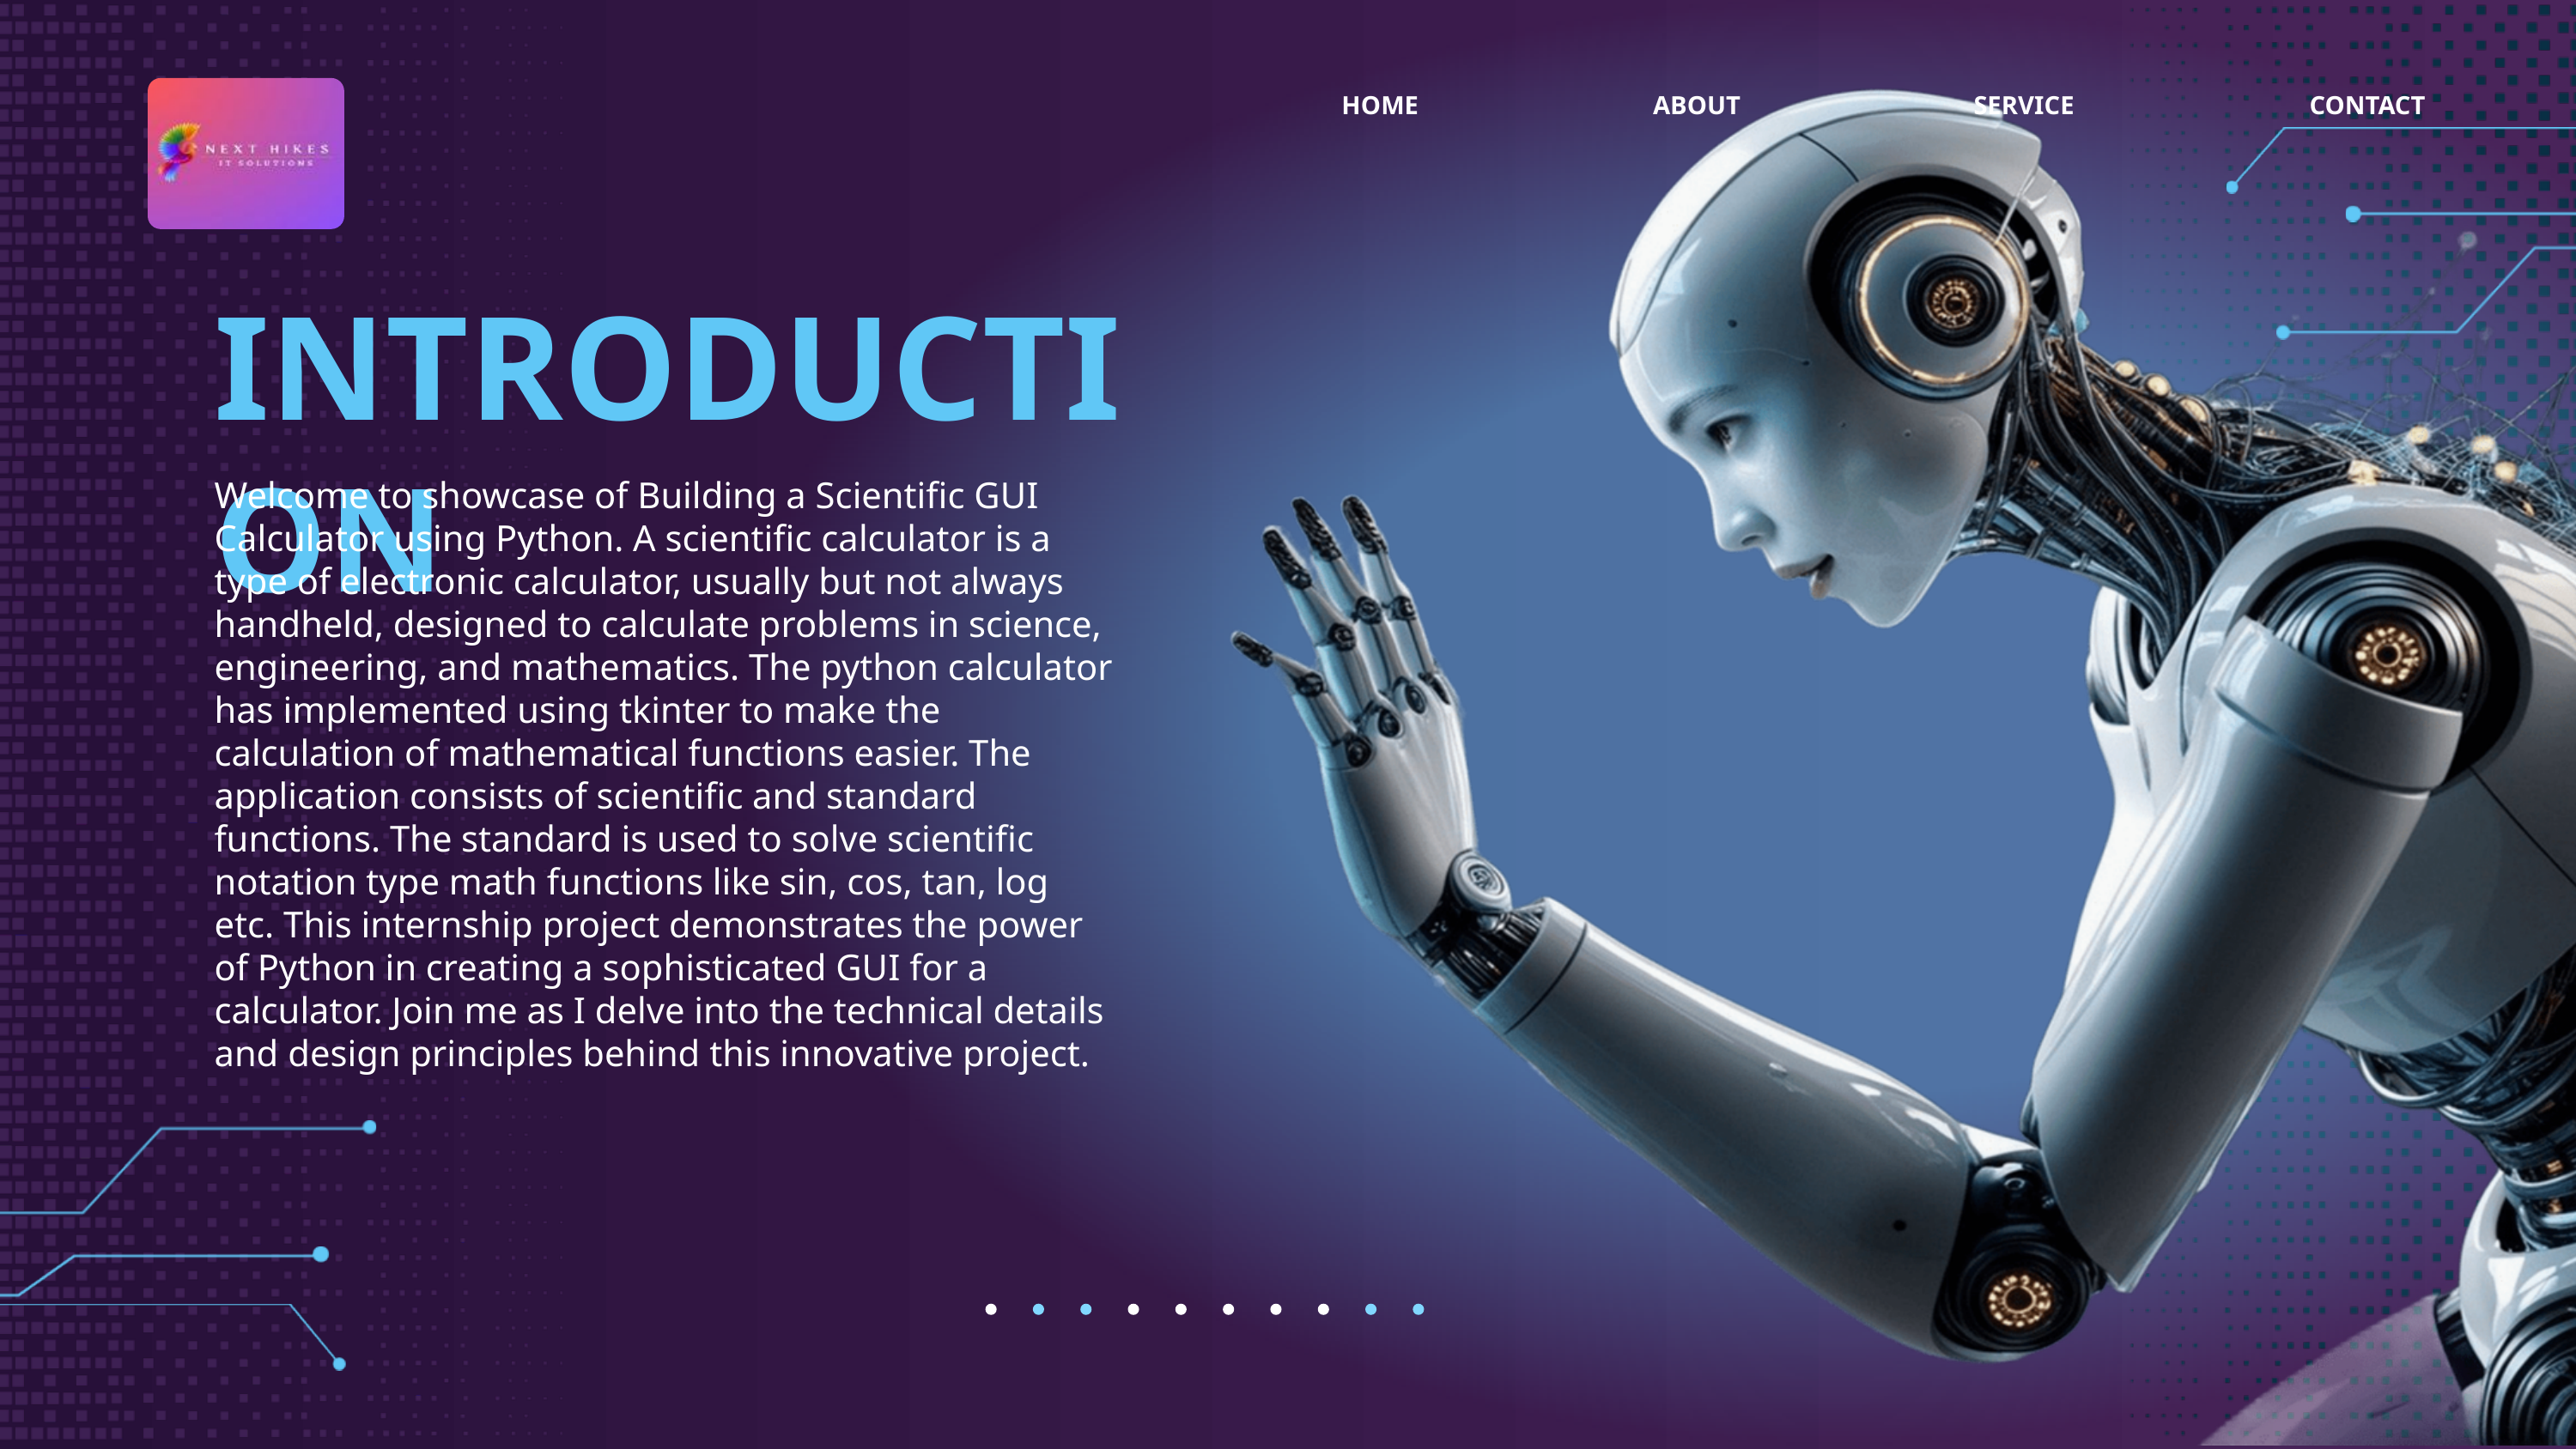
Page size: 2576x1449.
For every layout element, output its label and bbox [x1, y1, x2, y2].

text_box [2226, 126, 2576, 340]
text_box [0, 1120, 377, 1371]
picture [0, 0, 2576, 1446]
text_box [985, 1303, 1425, 1316]
